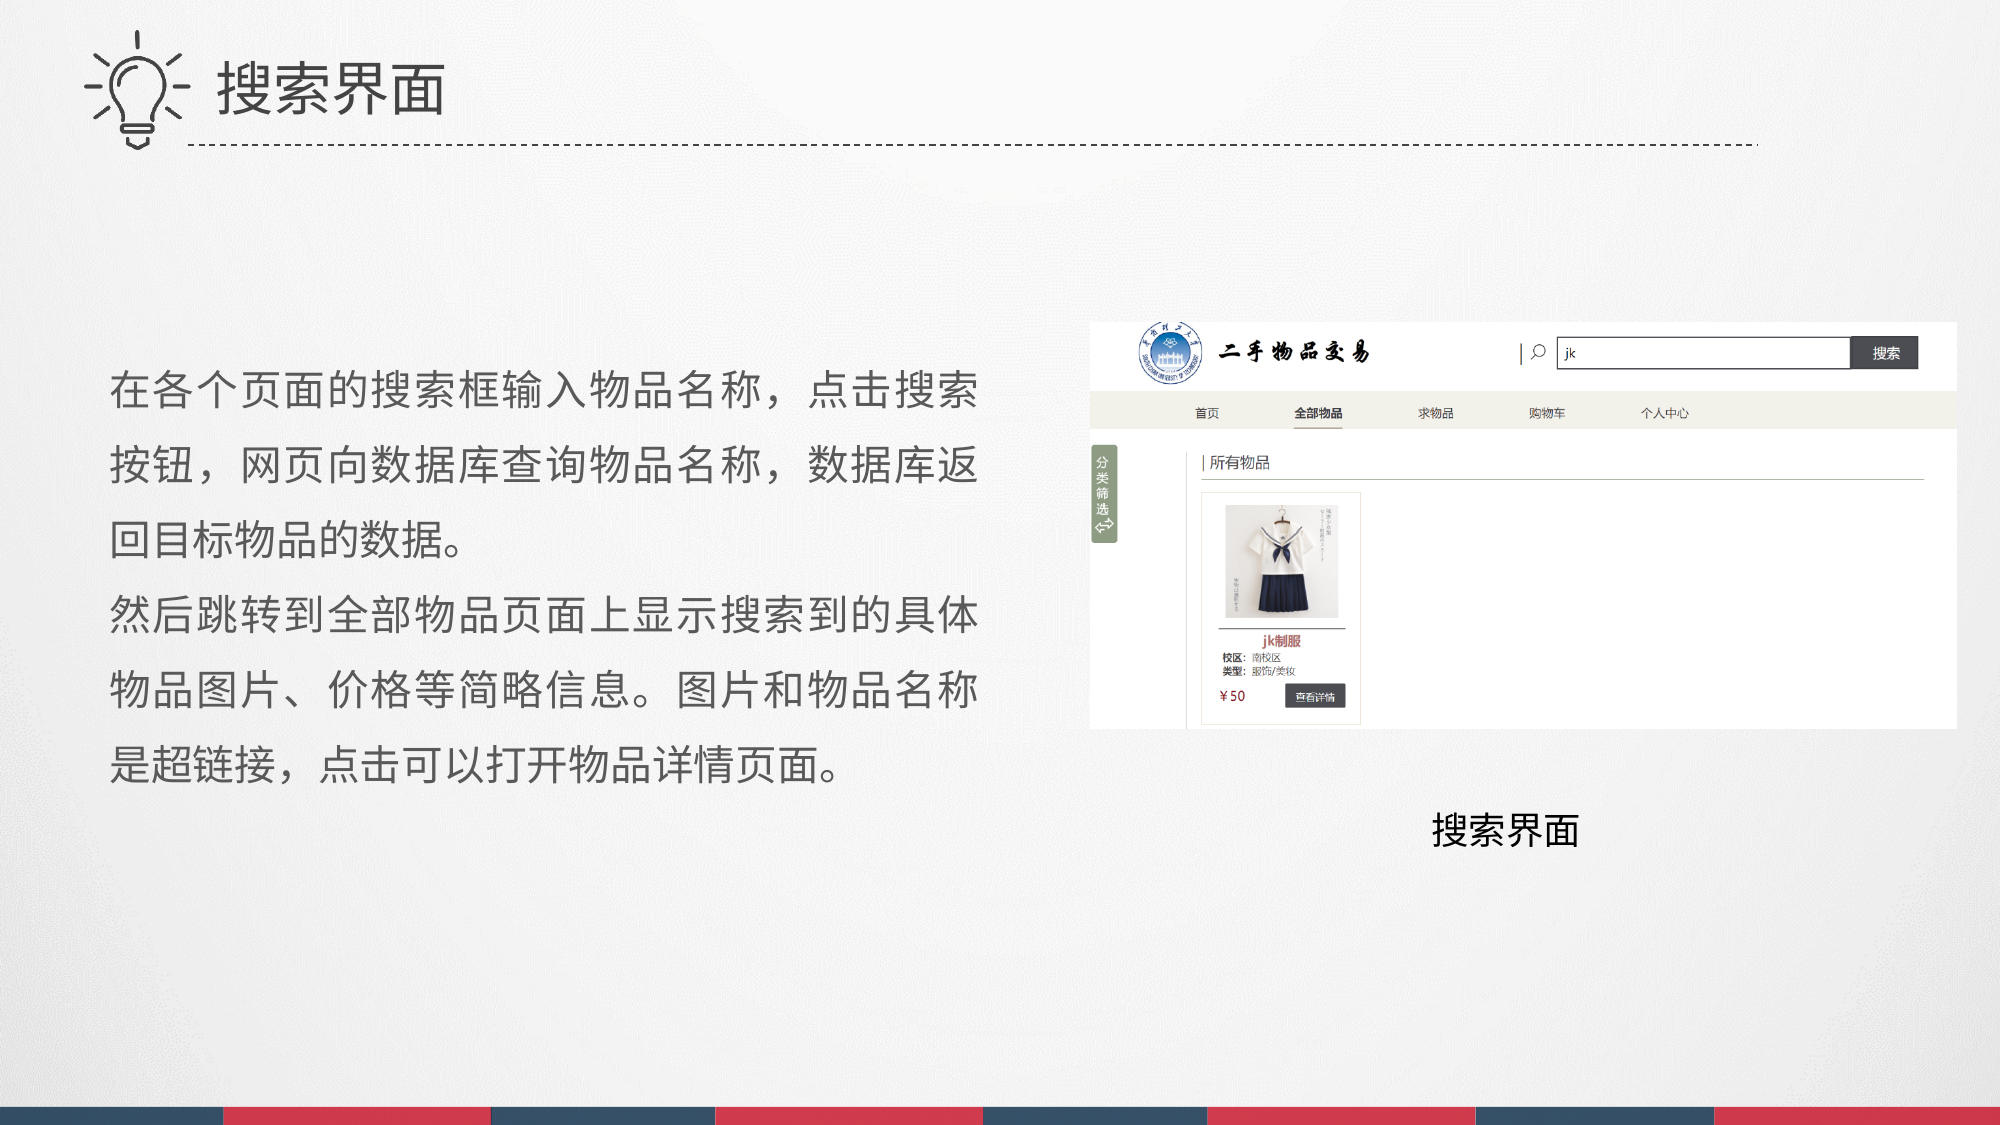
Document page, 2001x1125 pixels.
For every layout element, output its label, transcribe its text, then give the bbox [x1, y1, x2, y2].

text_box 搜索界面 [215, 51, 814, 122]
picture [0, 0, 2000, 1106]
text_box 搜索界面 [1416, 799, 1723, 859]
text_box 在各个页面的搜索框输入物品名称，点击搜索按钮，网页向数据库查询物品名称，数据库返回目标物品的数据。 然后跳转到全部物品页面上显示搜索到的具体物品图片、价格等简略信息。图片和物品名称是超链接，点击可以打开物品详情页面。 [109, 338, 980, 789]
